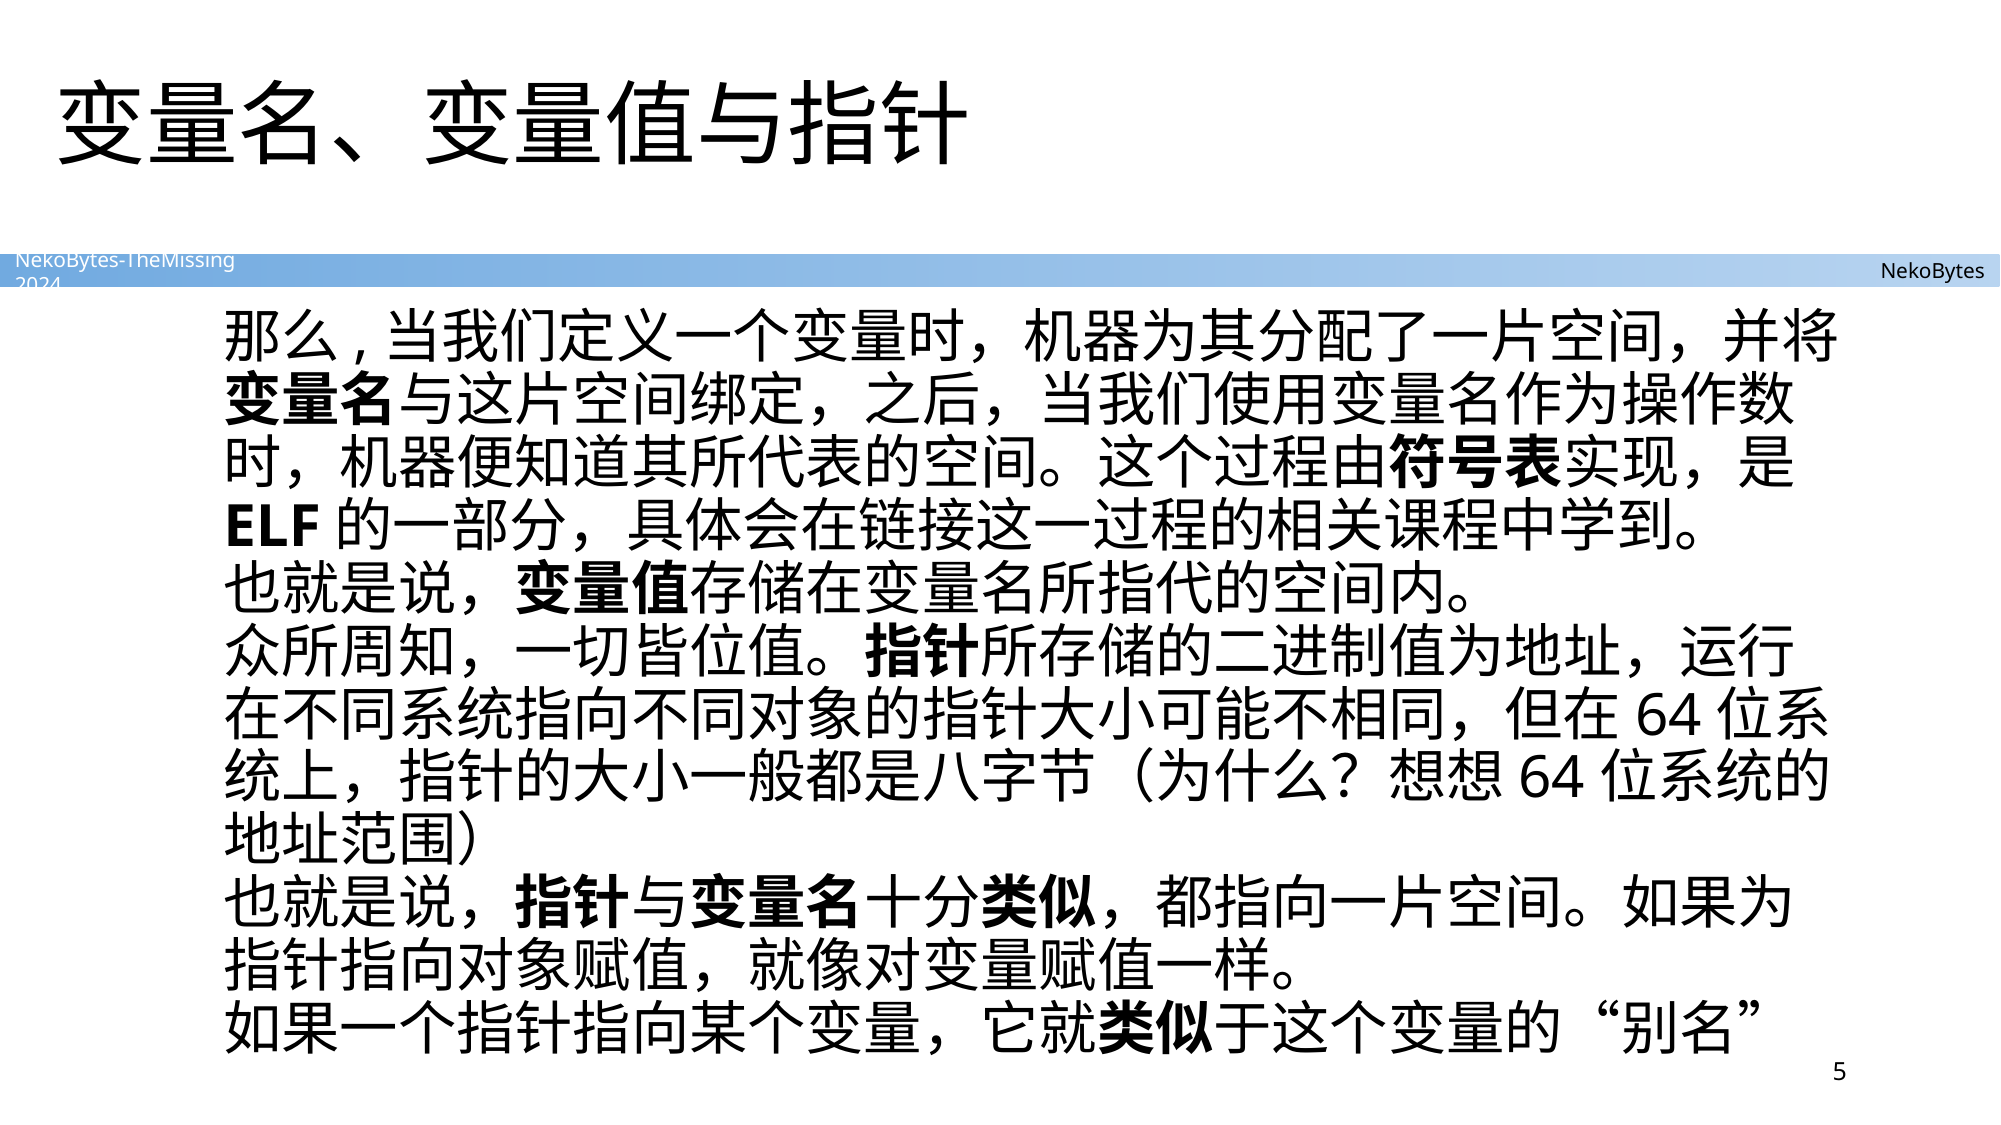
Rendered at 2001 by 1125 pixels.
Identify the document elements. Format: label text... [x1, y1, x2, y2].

list 那么,当我们定义一个变量时，机器为其分配了一片空间，并将变量名与这片空间绑定，之后，当我们使用变量名作为操作数时，机器便知道其所代表的空间。这个过程由符号表实现，是ELF的一部分，具体会在链接这一过程的相关课程中学到。 也就是说，变量值存储在变量名所指代的空间内。 众所周知，一切皆位值。指针所存储的二进制值为地址，运行在不同系统指向不同对象的指针大小可能不相同，但在64位系统上，指针的大小一般都是八字节（为什么？想想64位系统的地址范围） 也就是说，指针与变量名十分类似，都指向一片空间。如果为指针指向对象赋值，就像对变量赋值一样。 如果一个指针指向某个变量，它就类似于这个变量的“别名” [137, 299, 1862, 1013]
title 变量名、变量值与指针 [39, 19, 1764, 237]
slide_number 5 [1412, 1042, 1862, 1103]
